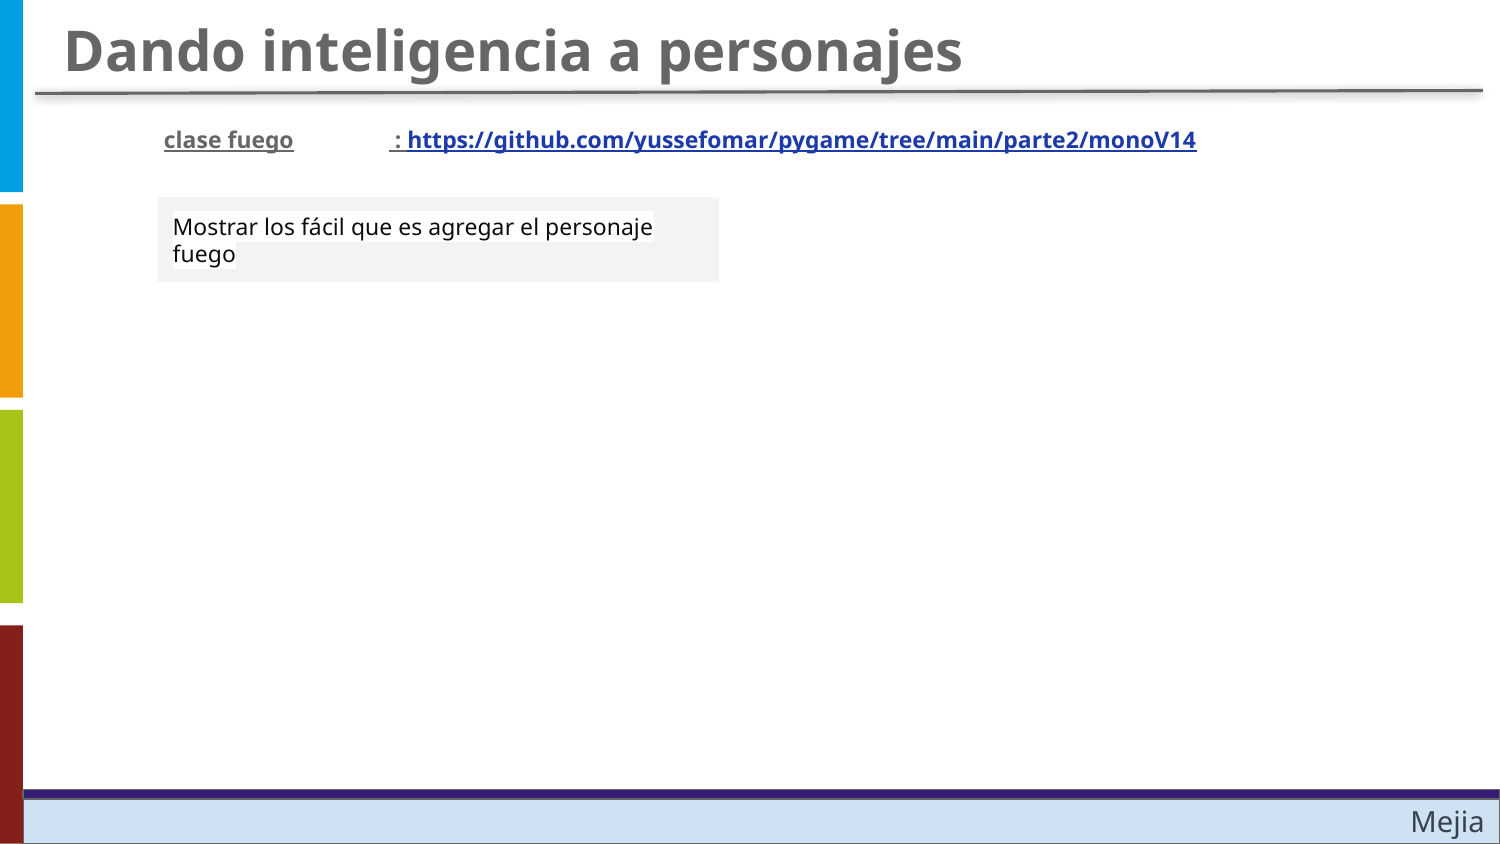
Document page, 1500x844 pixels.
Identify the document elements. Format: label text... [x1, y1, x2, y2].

text_box clase fuego : https://github.com/yussefomar/pygame/tree/main/parte2/monoV14 [73, 110, 1500, 181]
text_box Mejia [23, 799, 1500, 844]
text_box [0, 625, 23, 844]
text_box Mostrar los fácil que es agregar el personaje fuego [157, 197, 719, 283]
text_box [0, 0, 23, 193]
text_box Dando inteligencia a personajes [48, 0, 1069, 88]
text_box [22, 789, 1500, 799]
text_box [0, 409, 23, 604]
text_box [0, 204, 23, 398]
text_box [34, 90, 1483, 94]
